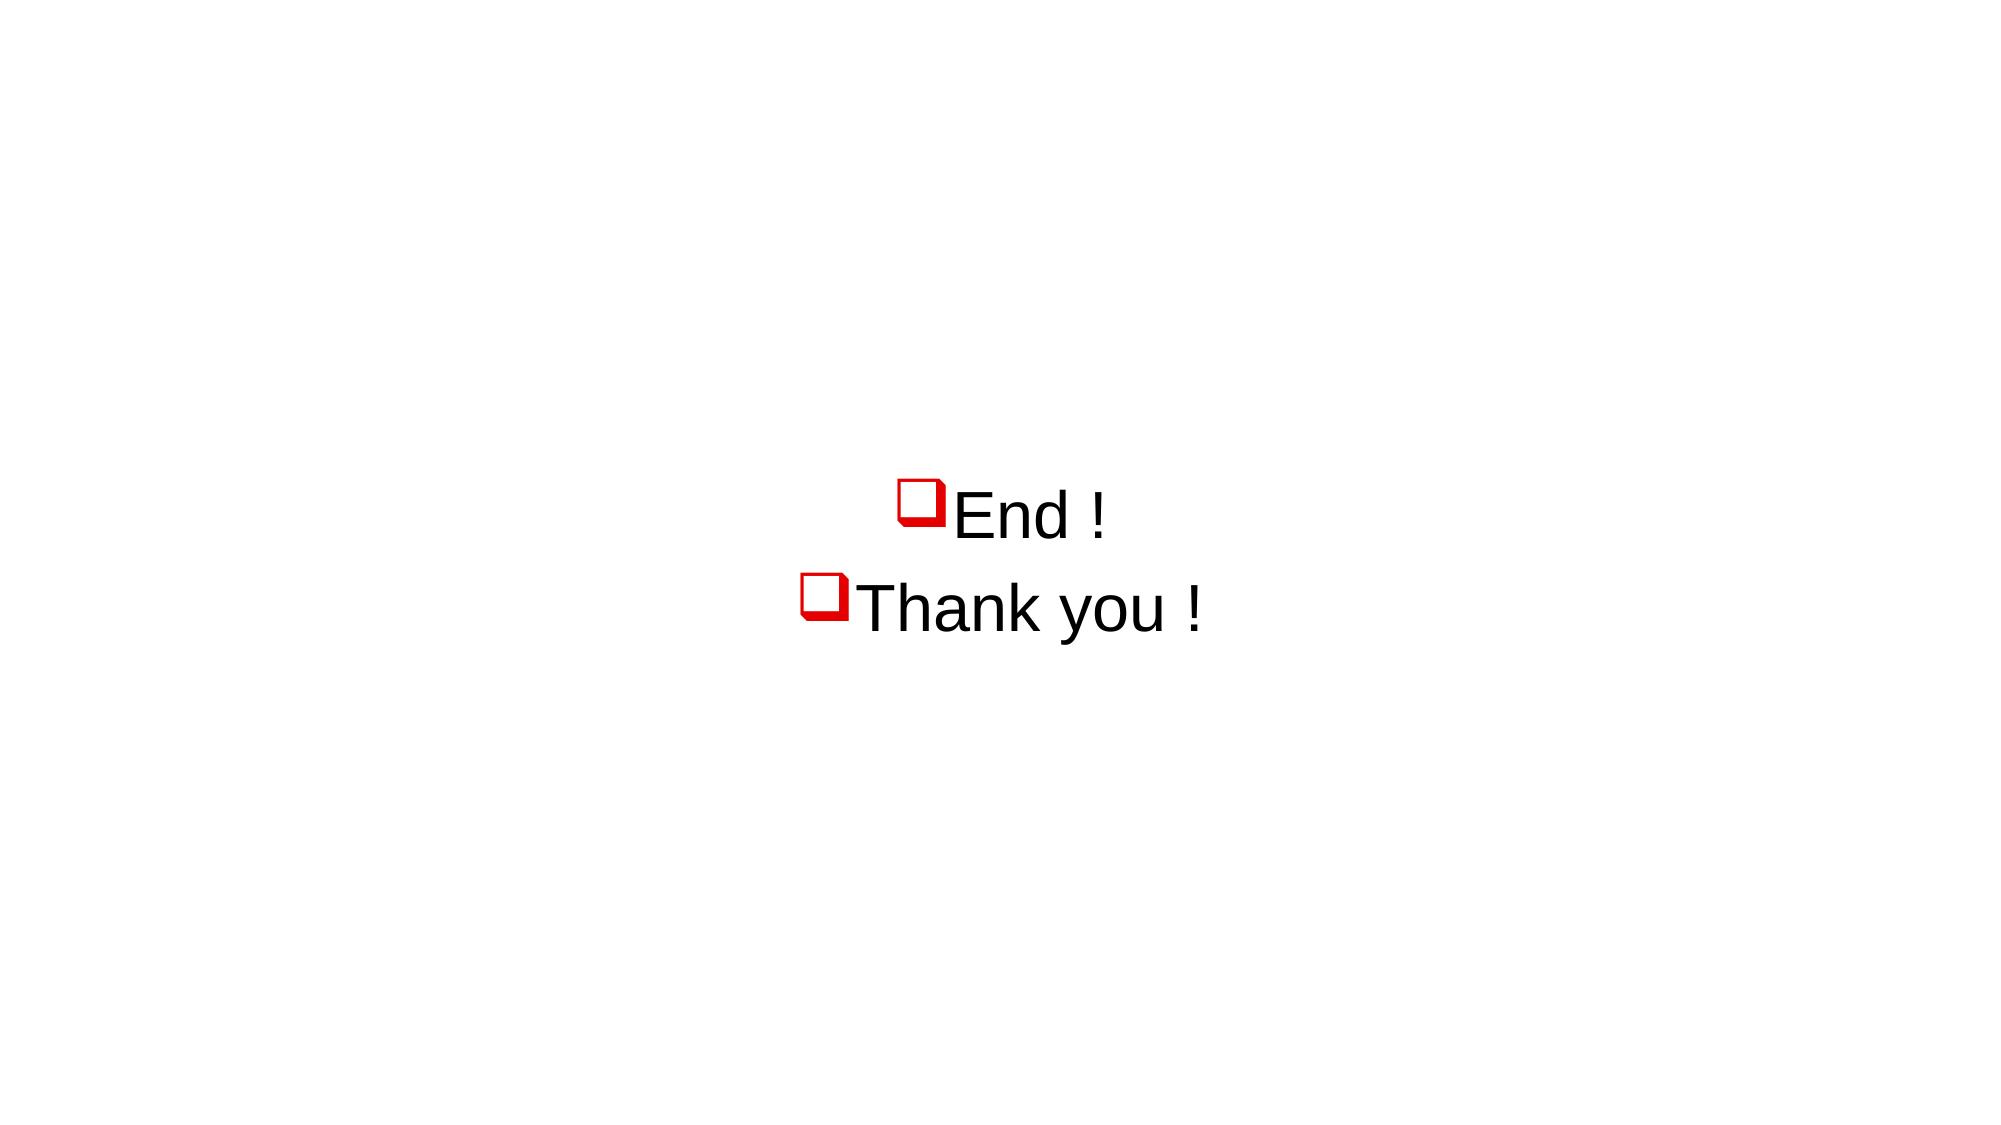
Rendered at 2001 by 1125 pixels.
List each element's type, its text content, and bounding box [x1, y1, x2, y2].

list End ! Thank you ! [54, 184, 1946, 972]
